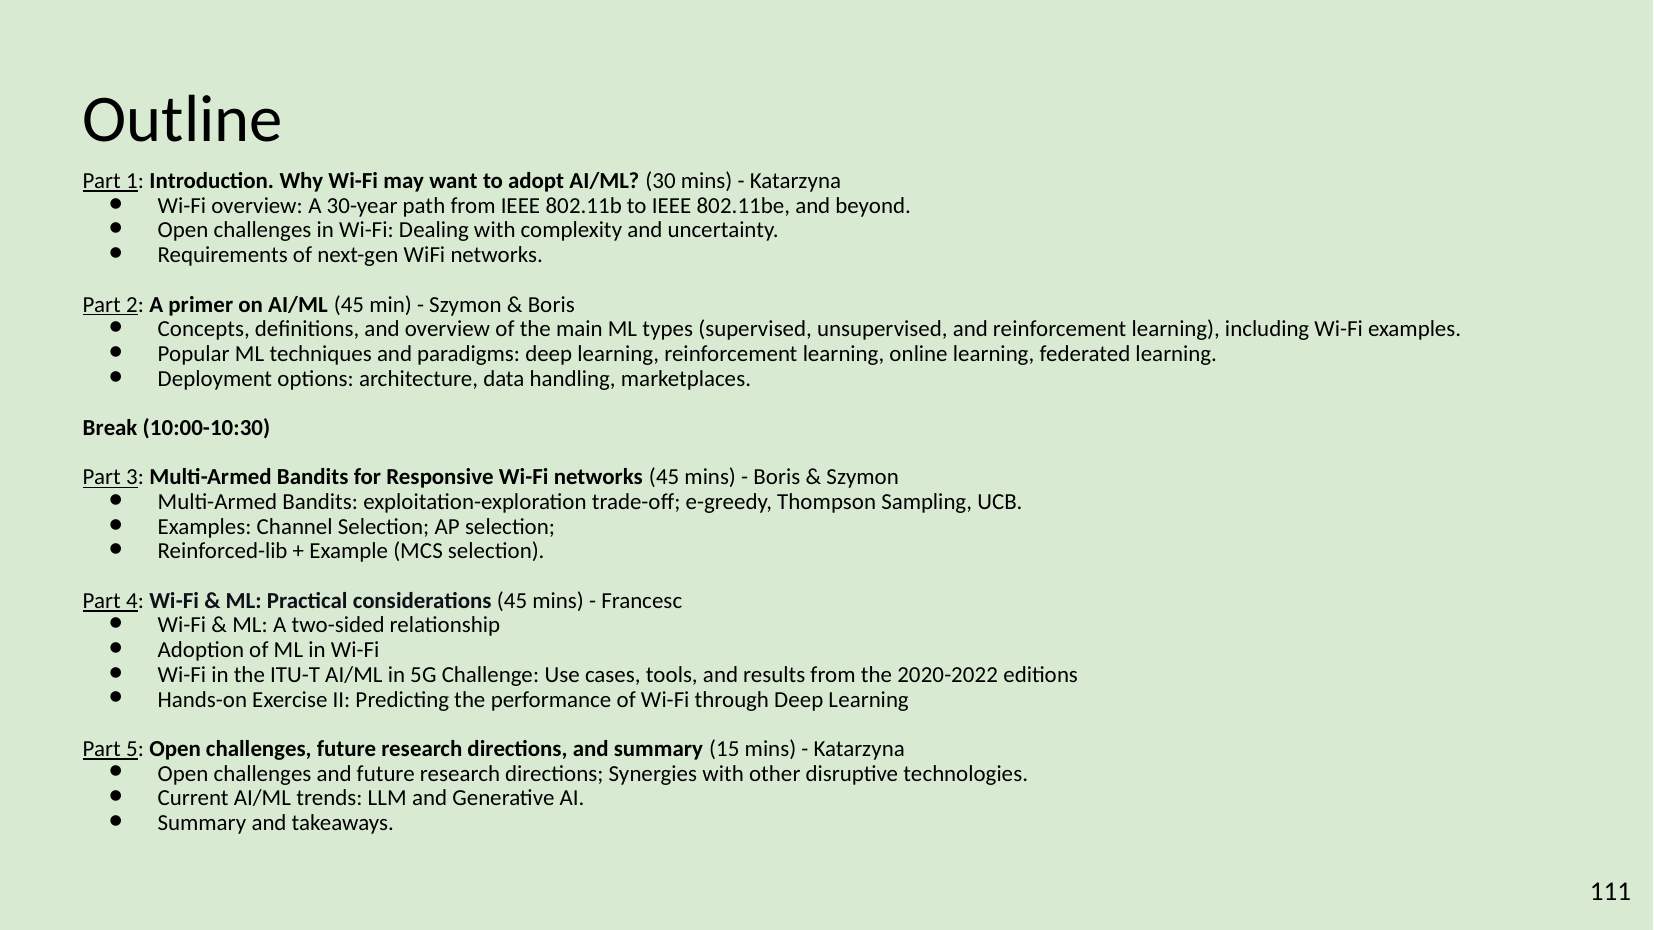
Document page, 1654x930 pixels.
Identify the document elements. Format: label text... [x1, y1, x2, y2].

slide_number ‹#› [1546, 858, 1647, 930]
text_box Outline [82, 37, 1571, 168]
text_box Part 1: Introduction. Why Wi-Fi may want to adopt AI/ML? (30 mins) - Katarzyna Wi-Fi overview: A 30-year path from IEEE 802.11b to IEEE 802.11be, and beyond. Open challenges in Wi-Fi: Dealing with complexity and uncertainty. Requirements of next-gen WiFi networks. Part 2: A primer on AI/ML (45 min) - Szymon & Boris Concepts, definitions, and overview of the main ML types (supervised, unsupervised, and reinforcement learning), including Wi-Fi examples. Popular ML techniques and paradigms: deep learning, reinforcement learning, online learning, federated learning. Deployment options: architecture, data handling, marketplaces. Break (10:00-10:30) Part 3: Multi-Armed Bandits for Responsive Wi-Fi networks (45 mins) - Boris & Szymon Multi-Armed Bandits: exploitation-exploration trade-off; e-greedy, Thompson Sampling, UCB. Examples: Channel Selection; AP selection; Reinforced-lib + Example (MCS selection). Part 4: Wi-Fi & ML: Practical considerations (45 mins) - Francesc Wi-Fi & ML: A two-sided relationship Adoption of ML in Wi-Fi Wi-Fi in the ITU-T AI/ML in 5G Challenge: Use cases, tools, and results from the 2020-2022 editions Hands-on Exercise II: Predicting the performance of Wi-Fi through Deep Learning Part 5: Open challenges, future research directions, and summary (15 mins) - Katarzyna Open challenges and future research directions; Synergies with other disruptive technologies. Current AI/ML trends: LLM and Generative AI. Summary and takeaways. [82, 168, 1571, 850]
